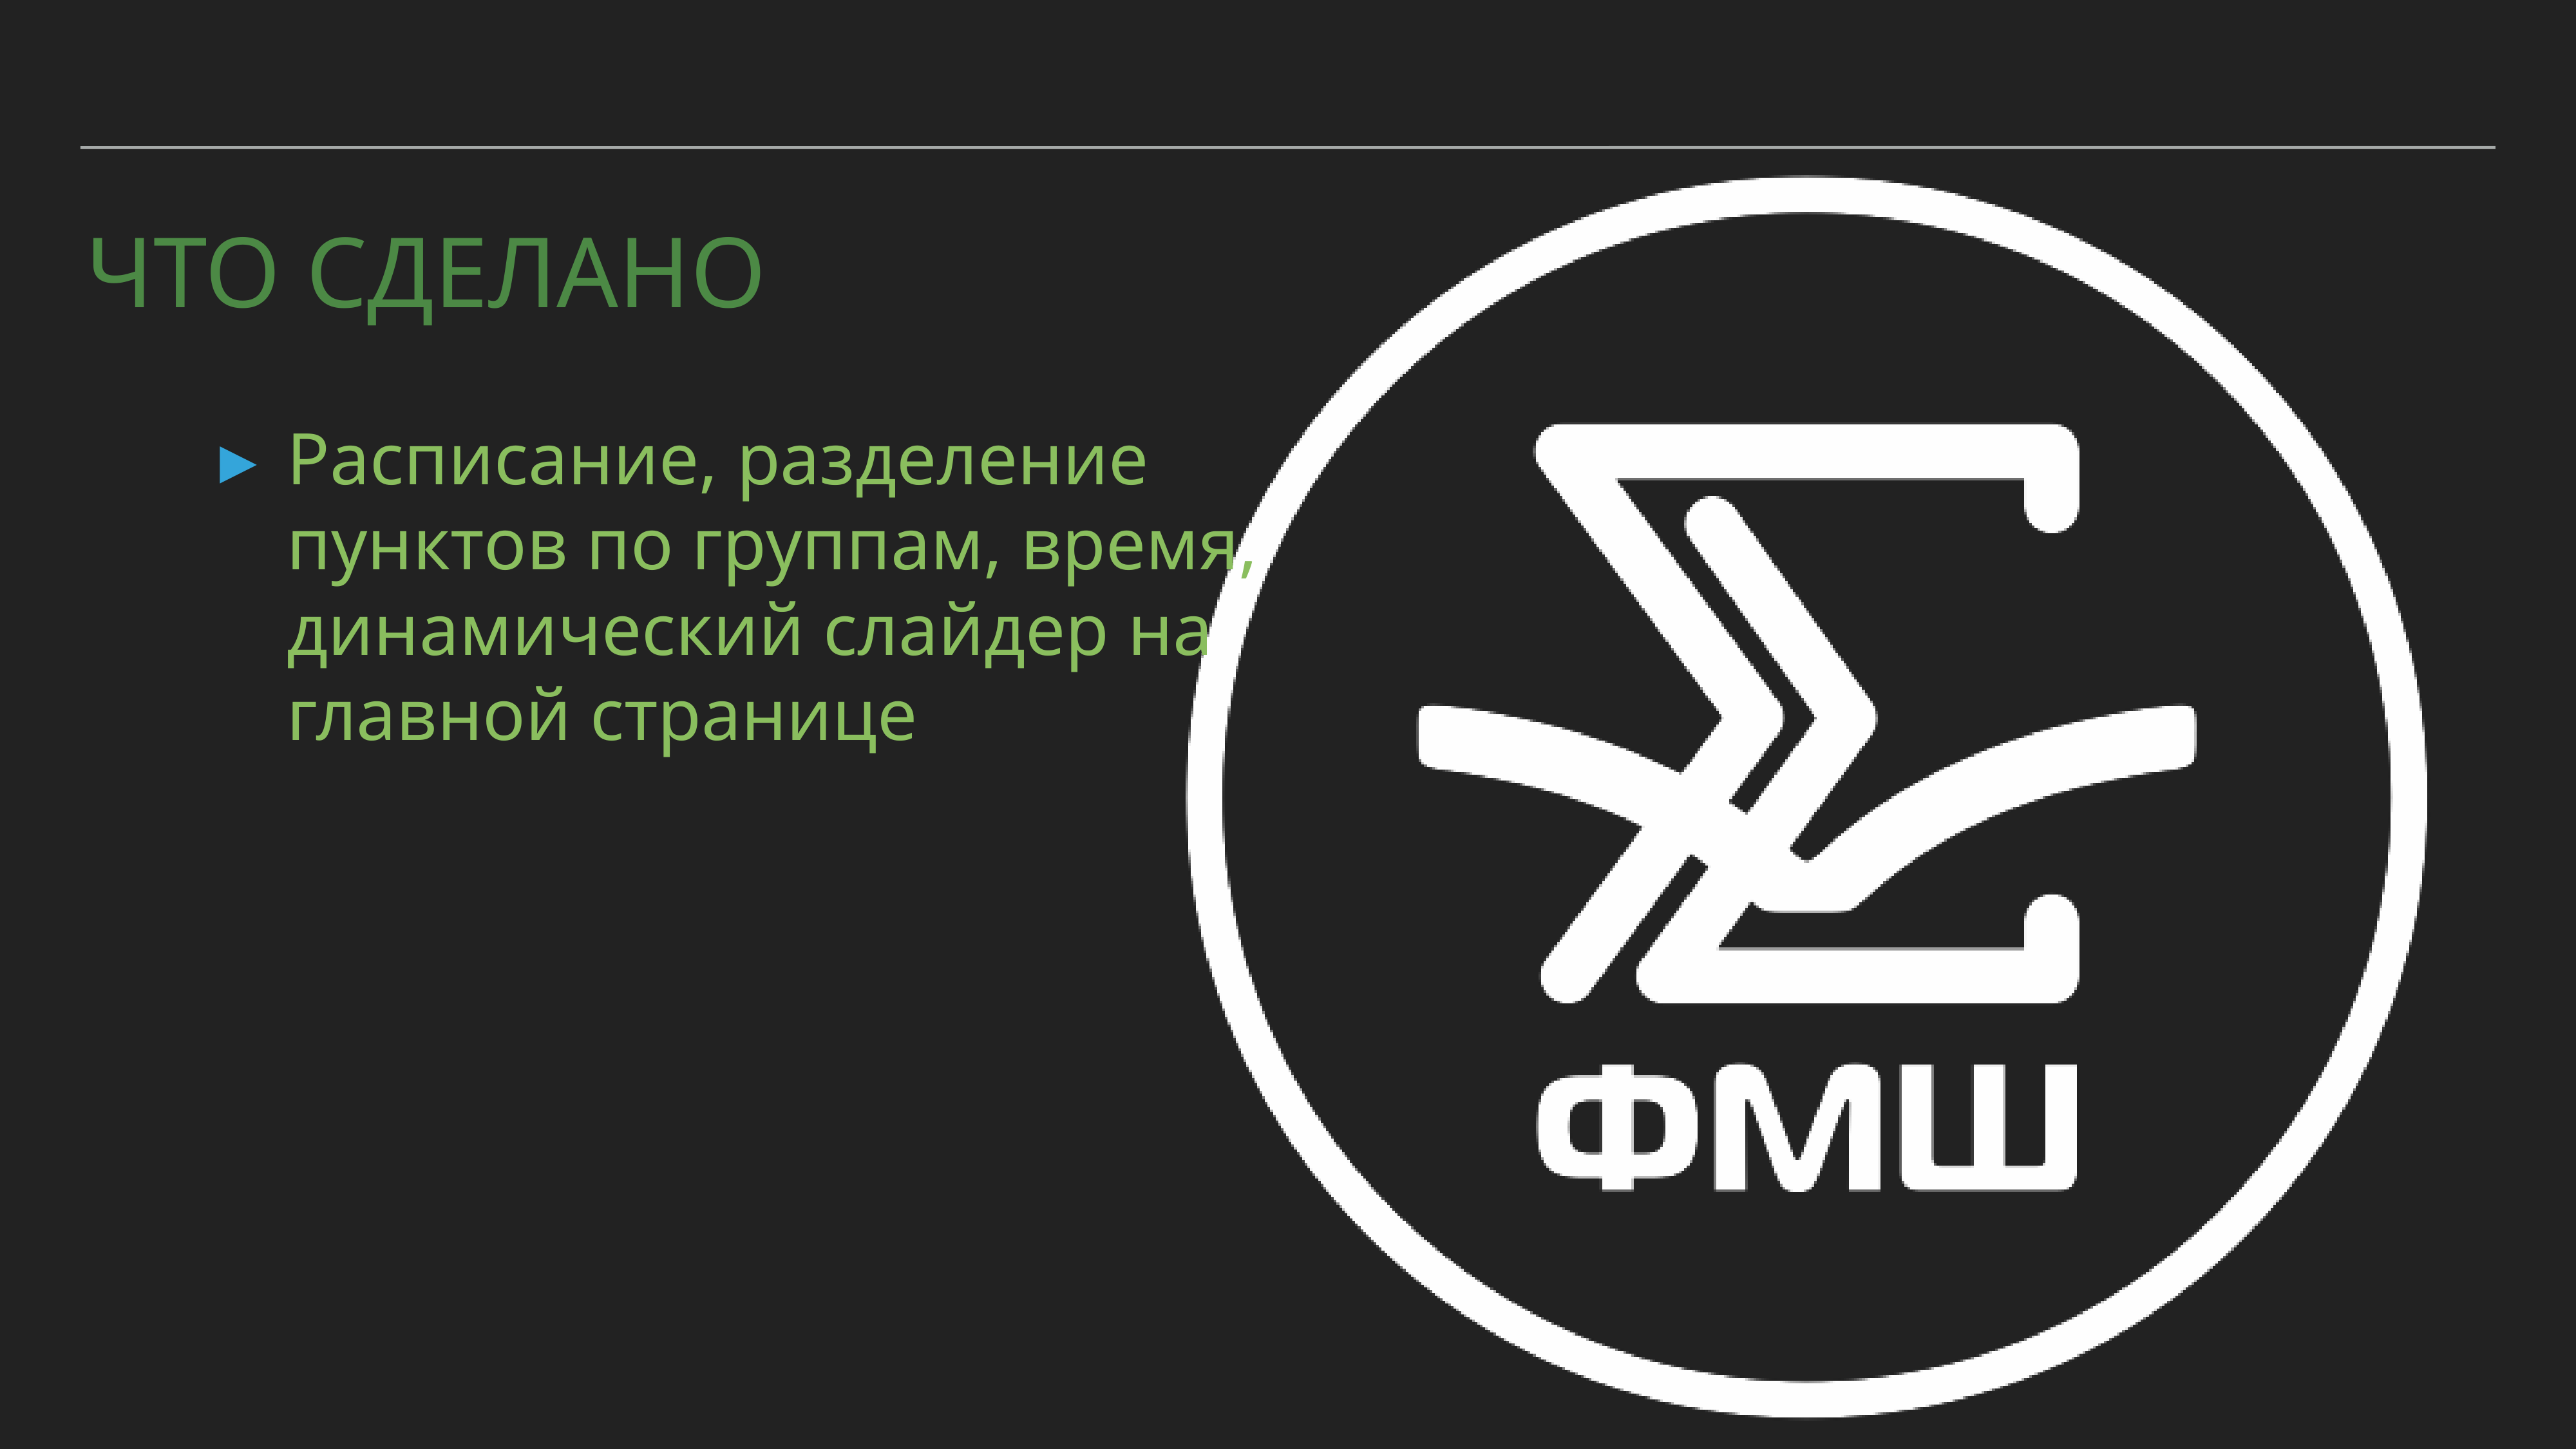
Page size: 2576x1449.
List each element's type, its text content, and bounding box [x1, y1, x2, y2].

title Что сделано [80, 227, 1186, 336]
picture [1186, 175, 2431, 1421]
list Расписание, разделение пунктов по группам, время, динамический слайдер на главной странице [80, 407, 1186, 1316]
